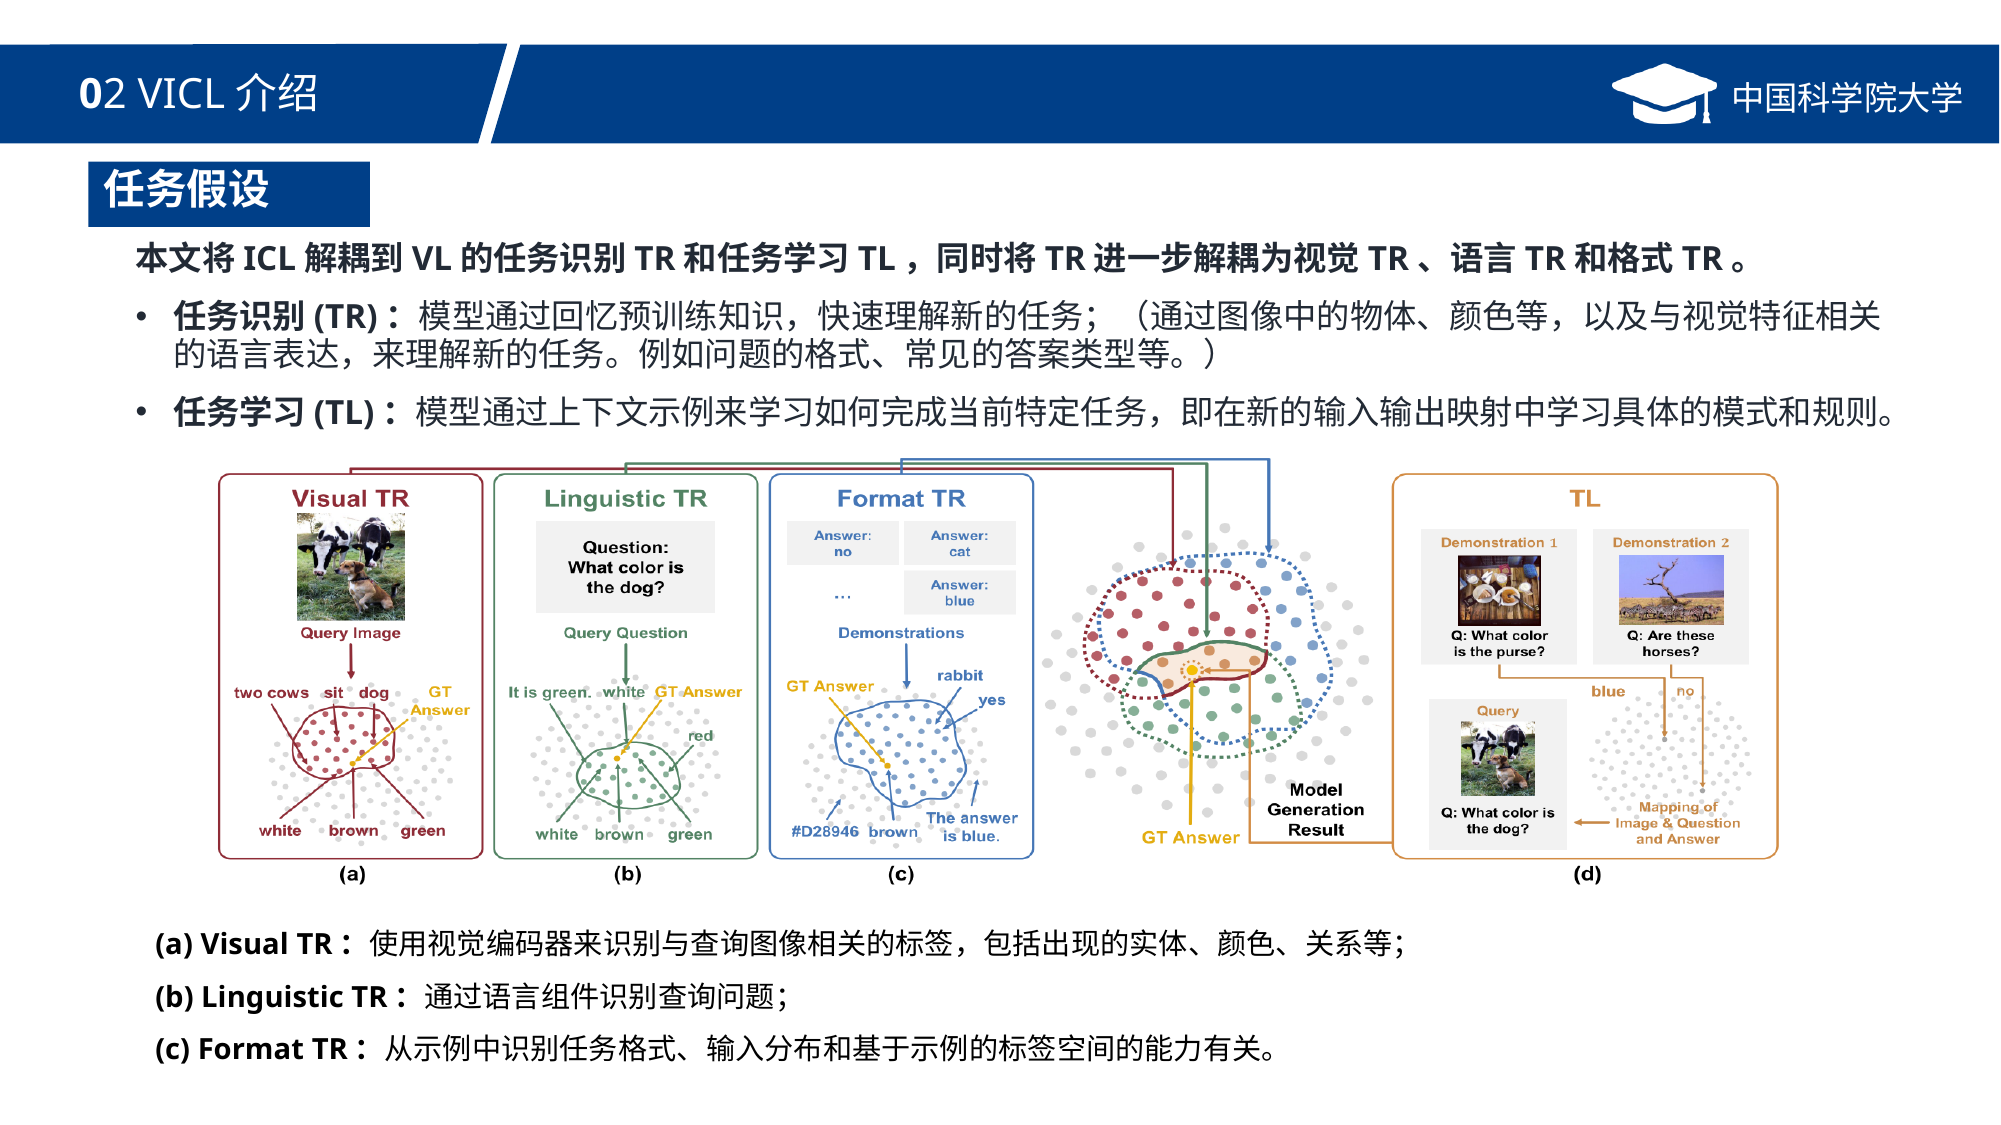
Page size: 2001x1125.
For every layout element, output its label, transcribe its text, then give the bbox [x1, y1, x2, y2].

text_box 本文将ICL解耦到VL的任务识别TR和任务学习TL，同时将TR进一步解耦为视觉TR、语言TR和格式TR。 任务识别(TR)：模型通过回忆预训练知识，快速理解新的任务；（通过图像中的物体、颜色等，以及与视觉特征相关的语言表达，来理解新的任务。例如问题的格式、常见的答案类型等。） 任务学习(TL)：模型通过上下文示例来学习如何完成当前特定任务，即在新的输入输出映射中学习具体的模式和规则。 [120, 232, 1930, 394]
text_box 任务假设 [88, 161, 370, 227]
picture [1612, 41, 1717, 146]
text_box (a) Visual TR：使用视觉编码器来识别与查询图像相关的标签，包括出现的实体、颜色、关系等； (b) Linguistic TR：通过语言组件识别查询问题； (c) Format TR：从示例中识别任务格式、输入分布和基于示例的标签空间的能力有关。 [140, 900, 1830, 1108]
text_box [0, 43, 1612, 144]
picture [200, 455, 1786, 887]
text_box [1717, 43, 2000, 144]
